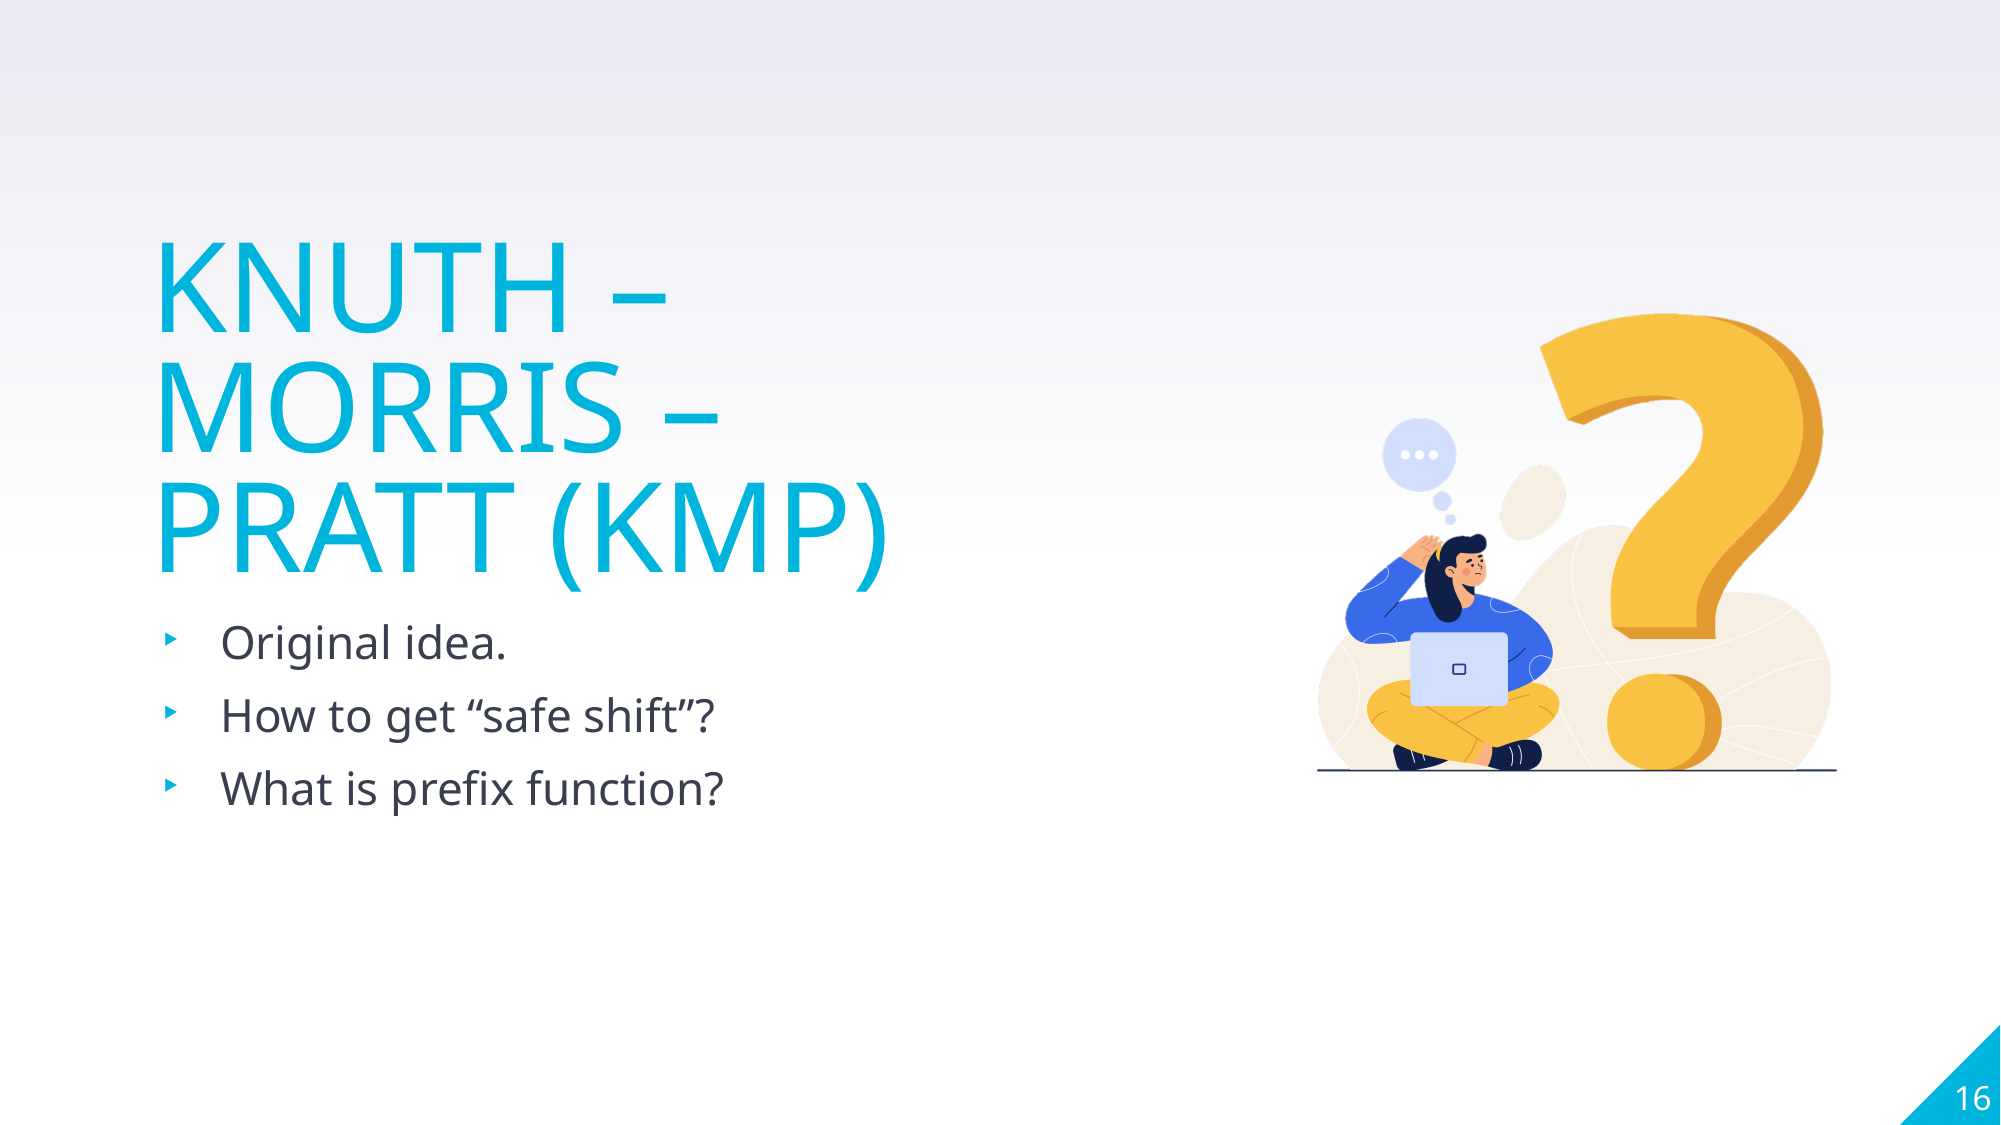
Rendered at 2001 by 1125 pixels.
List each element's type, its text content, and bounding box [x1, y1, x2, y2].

slide_number 16 [1891, 1014, 1992, 1117]
subtitle Original idea. How to get “safe shift”? What is prefix function? [163, 608, 1078, 781]
picture [1218, 175, 1924, 882]
title KNUTH – MORRIS – PRATT (KMP) [150, 343, 1118, 598]
